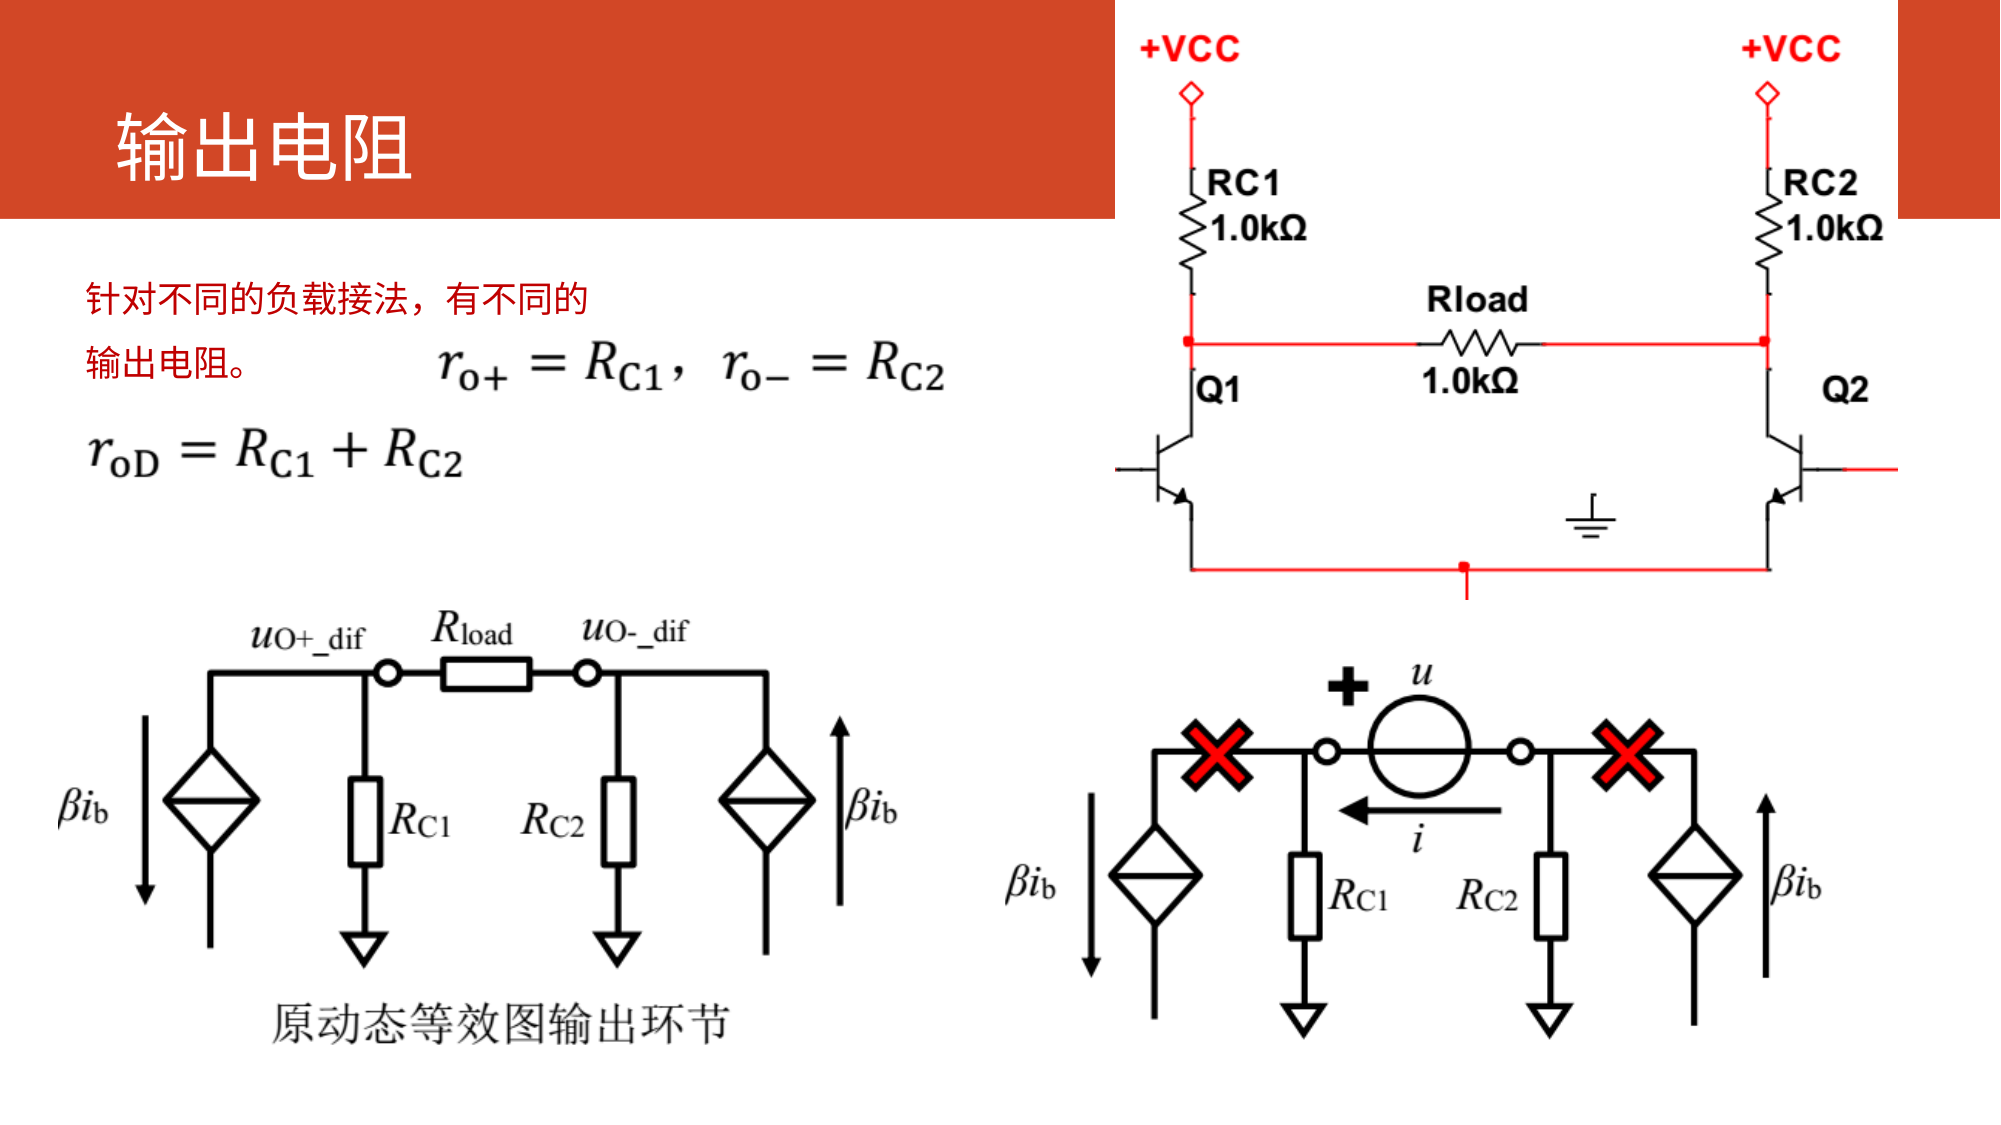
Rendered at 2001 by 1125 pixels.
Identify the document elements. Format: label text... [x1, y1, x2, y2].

picture [418, 325, 958, 403]
picture [58, 417, 494, 493]
title 输出电阻 [99, 0, 1115, 199]
picture [1001, 656, 1829, 1065]
list 针对不同的负载接法，有不同的输出电阻。 [70, 247, 628, 393]
picture [58, 583, 904, 1065]
picture [1115, 0, 1898, 601]
